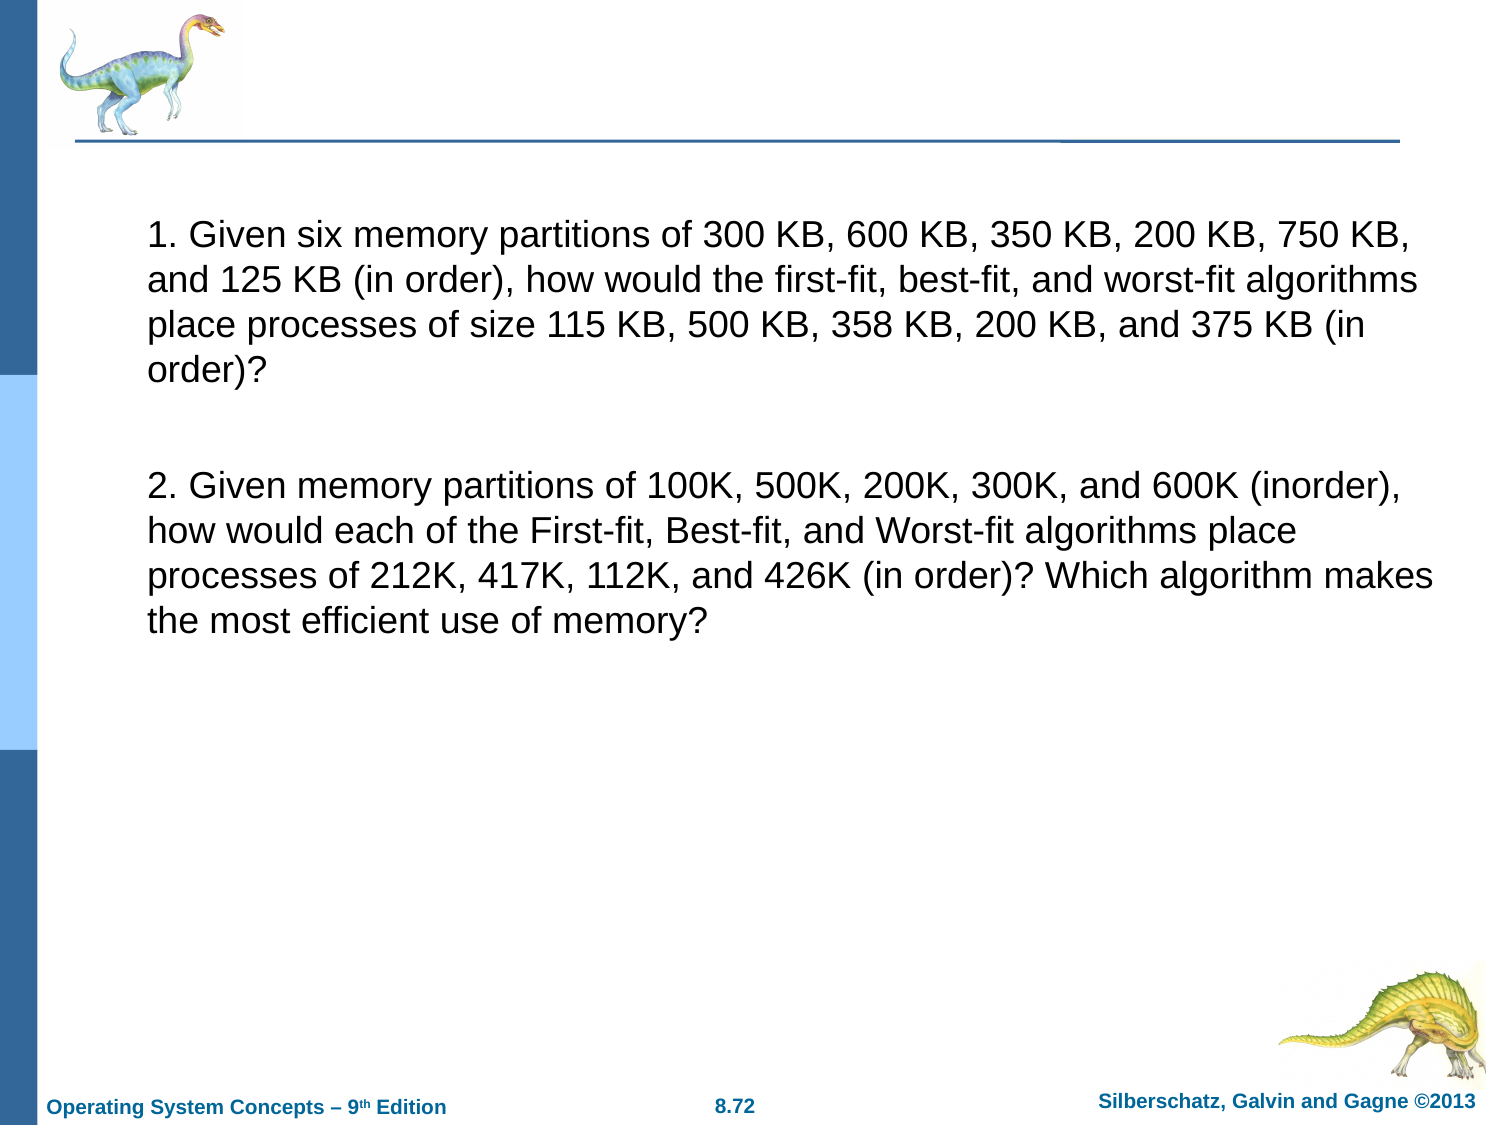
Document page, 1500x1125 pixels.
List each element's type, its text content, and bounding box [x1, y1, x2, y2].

list 1. Given six memory partitions of 300 KB, 600 KB, 350 KB, 200 KB, 750 KB, and 125 KB (in order), how would the first-fit, best-fit, and worst-fit algorithms place processes of size 115 KB, 500 KB, 358 KB, 200 KB, and 375 KB (in order)? 2. Given memory partitions of 100K, 500K, 200K, 300K, and 600K (inorder), how would each of the First-fit, Best-fit, and Worst-fit algorithms place processes of 212K, 417K, 112K, and 426K (in order)? Which algorithm makes the most efficient use of memory? [132, 202, 1483, 946]
picture [1275, 959, 1486, 1090]
picture [46, 0, 243, 149]
